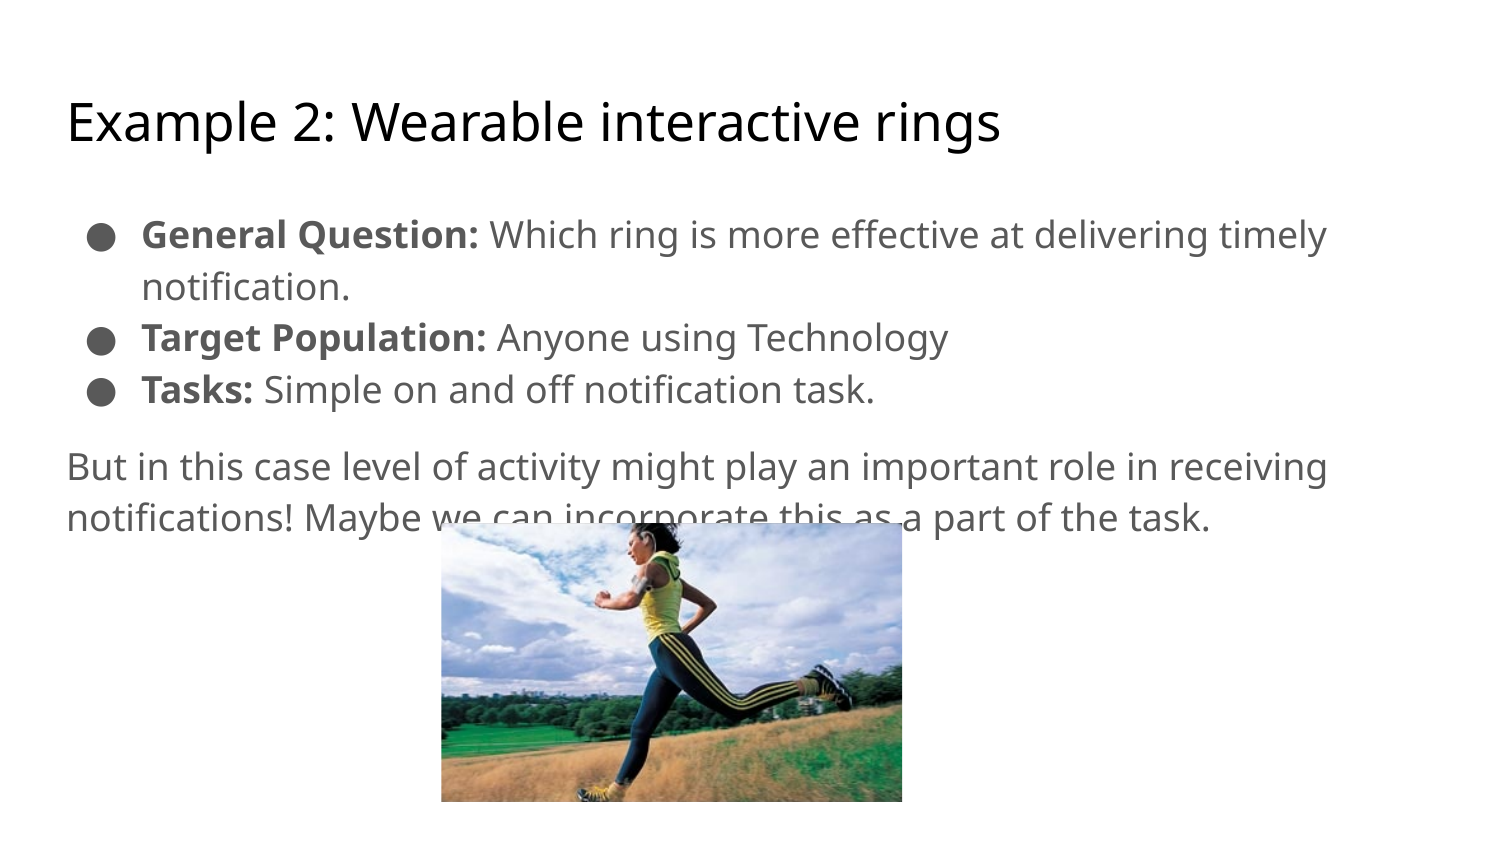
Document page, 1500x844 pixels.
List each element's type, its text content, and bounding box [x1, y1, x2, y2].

title Example 2: Wearable interactive rings [51, 72, 1449, 167]
picture [441, 523, 903, 803]
list General Question: Which ring is more effective at delivering timely notification. Target Population: Anyone using Technology Tasks: Simple on and off notification task. But in this case level of activity might play an important role in receiving notifications! Maybe we can incorporate this as a part of the task. [51, 189, 1449, 750]
